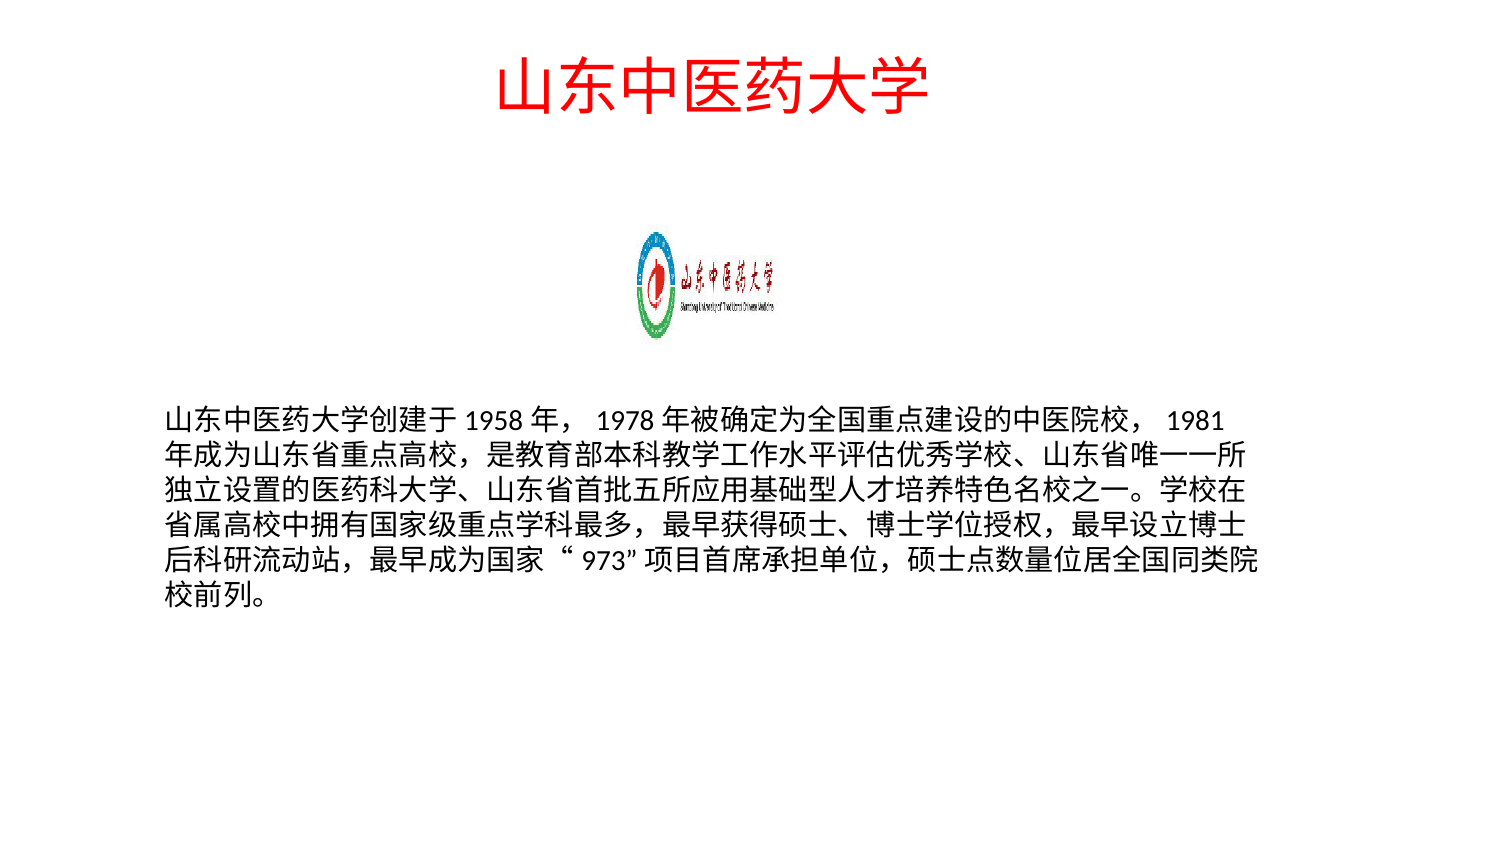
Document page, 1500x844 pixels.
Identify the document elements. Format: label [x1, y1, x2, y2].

picture [629, 210, 780, 361]
